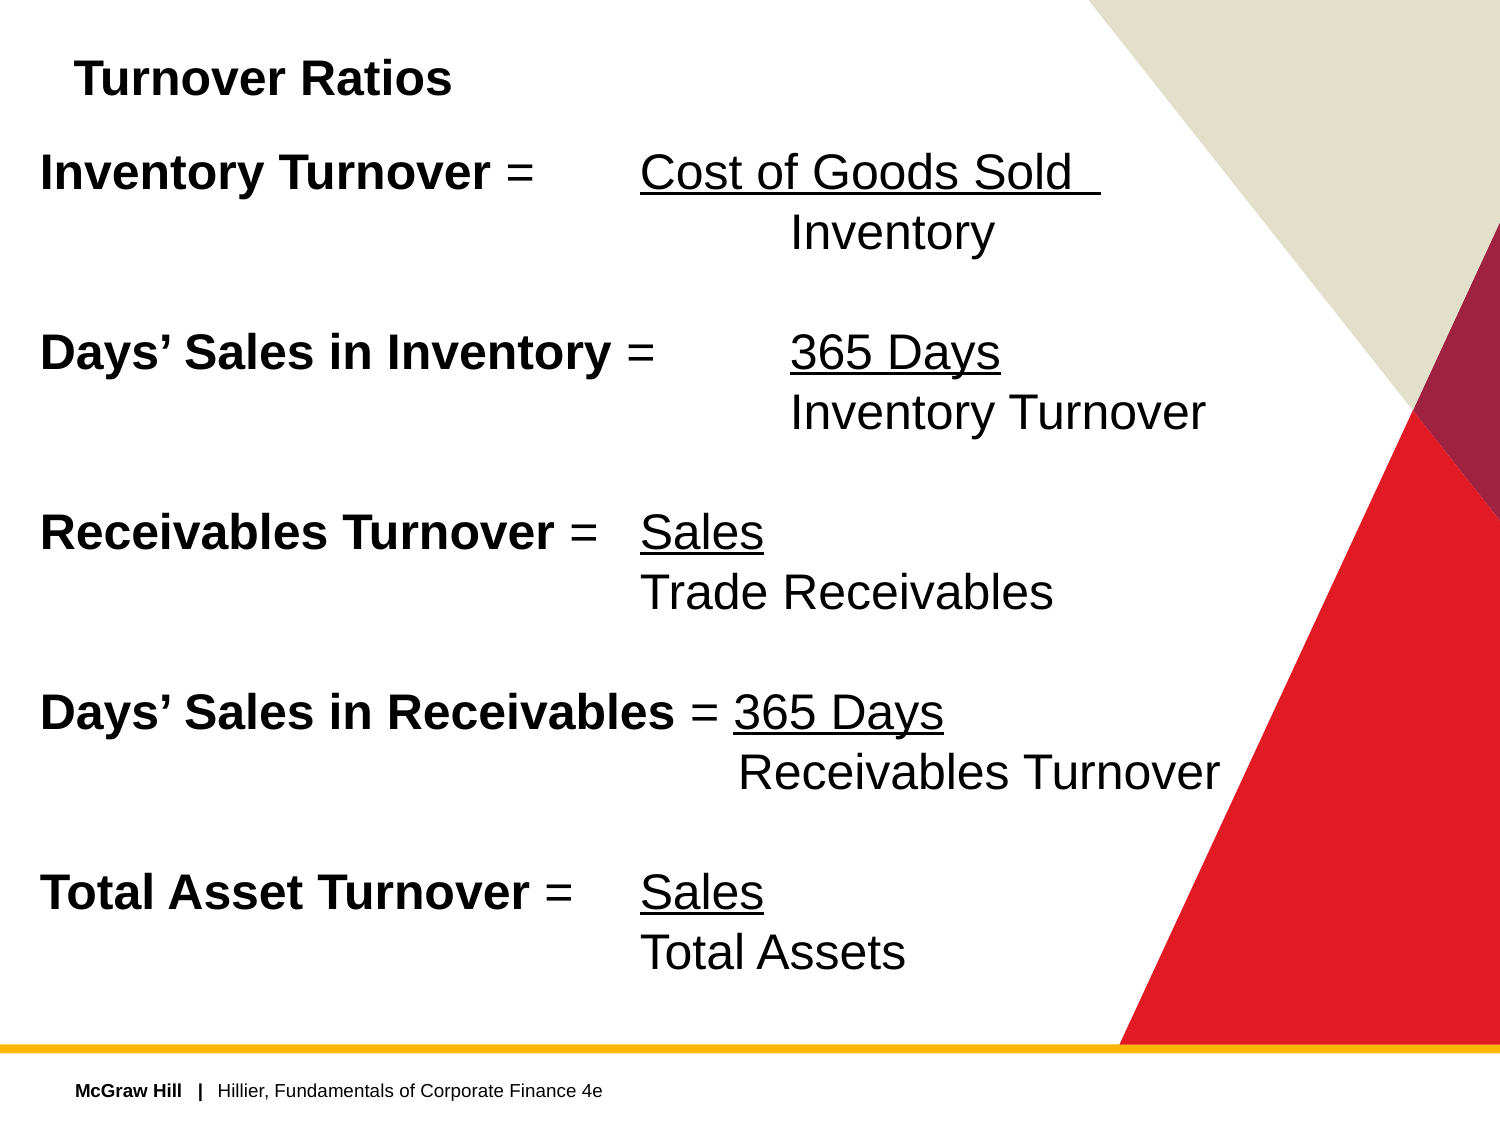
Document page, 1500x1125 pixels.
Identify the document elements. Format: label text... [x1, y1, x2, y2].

footer Hillier, Fundamentals of Corporate Finance 4e [202, 1071, 1103, 1109]
text_box Inventory Turnover = Cost of Goods Sold Inventory Days’ Sales in Inventory = 365 Days Inventory Turnover Receivables Turnover = Sales Trade Receivables Days’ Sales in Receivables = 365 Days Receivables Turnover Total Asset Turnover = Sales Total Assets [25, 131, 1298, 1047]
title Turnover Ratios [58, 45, 1184, 131]
